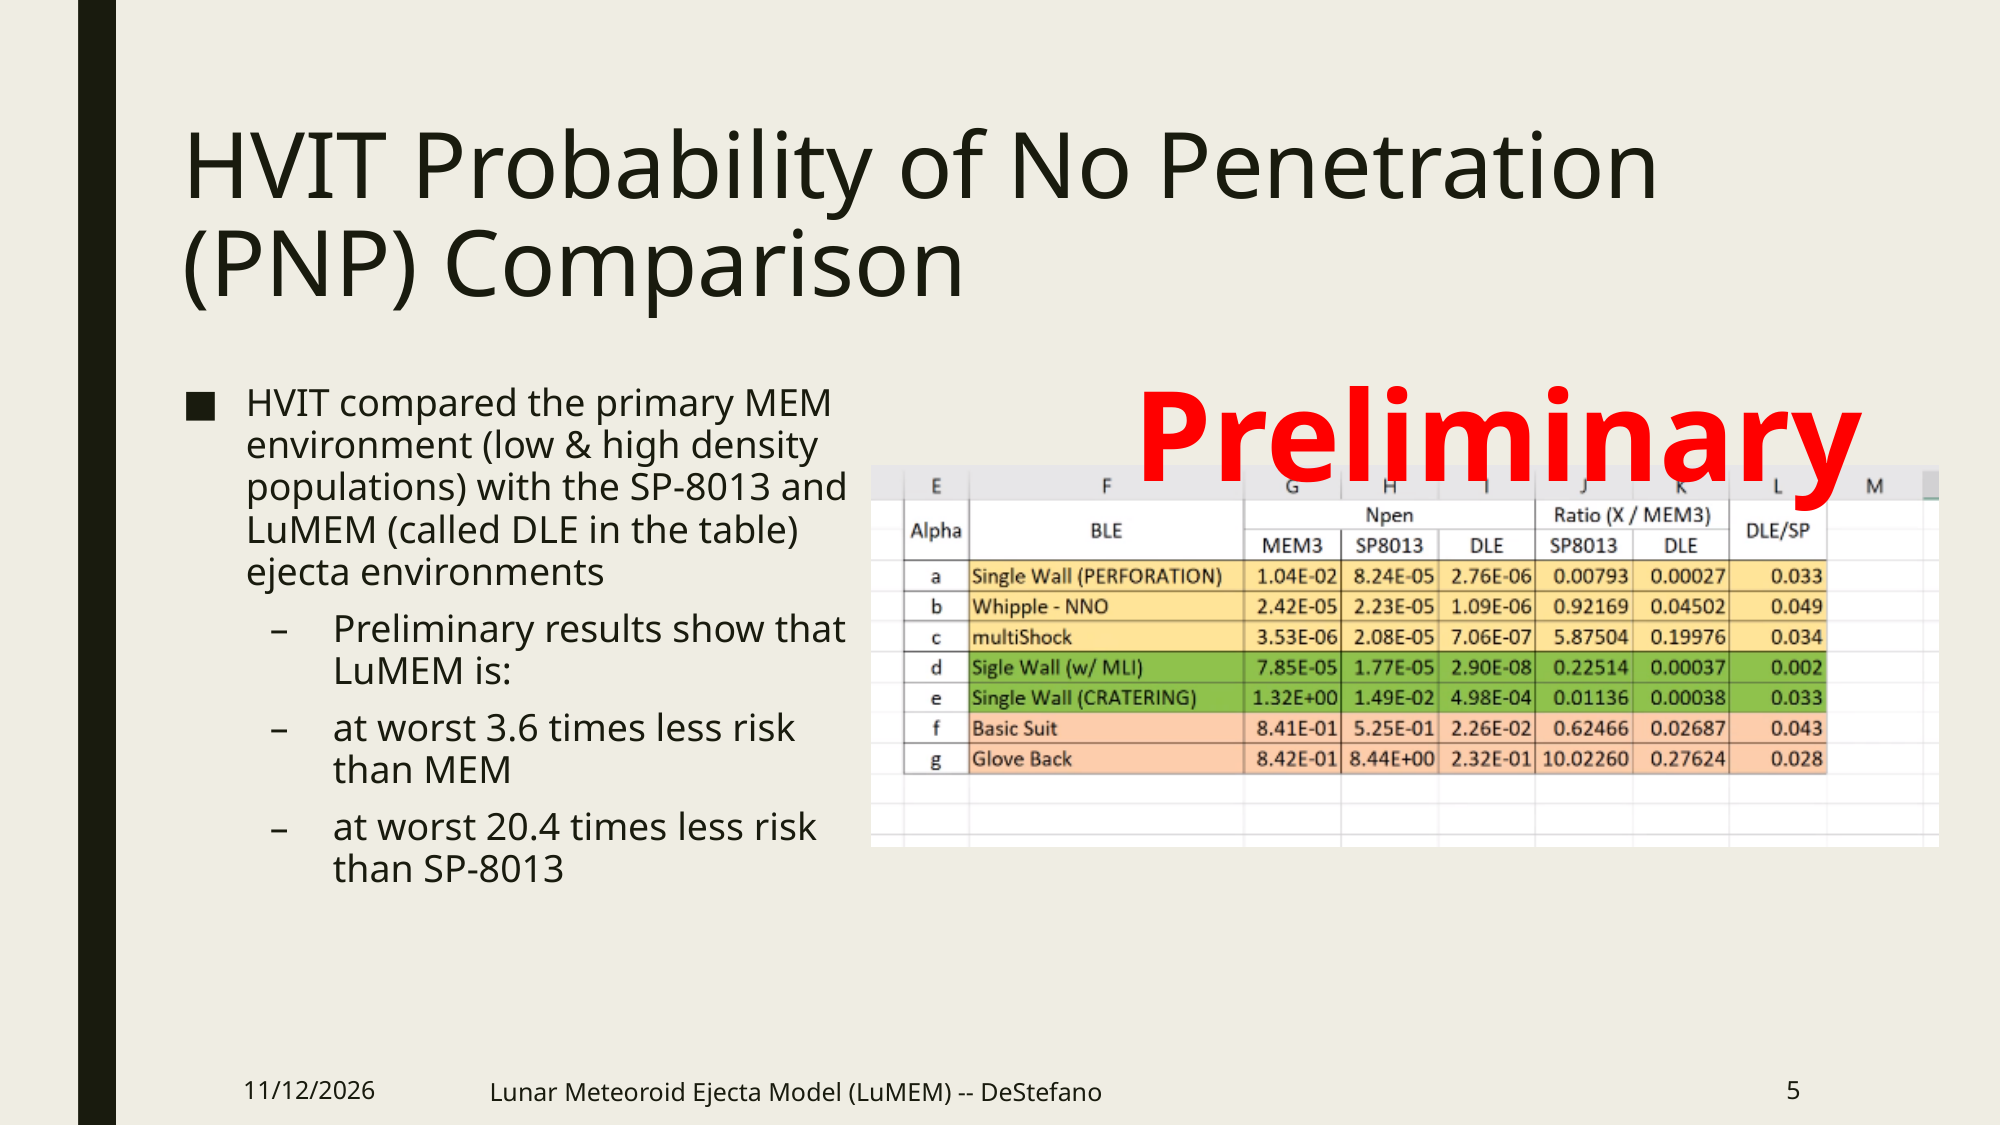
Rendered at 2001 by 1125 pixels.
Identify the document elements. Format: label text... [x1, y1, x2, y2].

slide_number 5 [1553, 1058, 1816, 1125]
text_box [76, 0, 119, 1125]
footer Lunar Meteoroid Ejecta Model (LuMEM) -- DeStefano [474, 1058, 1505, 1125]
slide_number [228, 1058, 426, 1125]
list HVIT compared the primary MEM environment (low & high density populations) with the SP-8013 and LuMEM (called DLE in the table) ejecta environments Preliminary results show that LuMEM is: at worst 3.6 times less risk than MEM at worst 20.4 times less risk than SP-8013 [167, 375, 872, 963]
text_box Preliminary [1118, 348, 1890, 465]
title HVIT Probability of No Penetration (PNP) Comparison [167, 112, 1890, 357]
picture [871, 465, 1939, 847]
